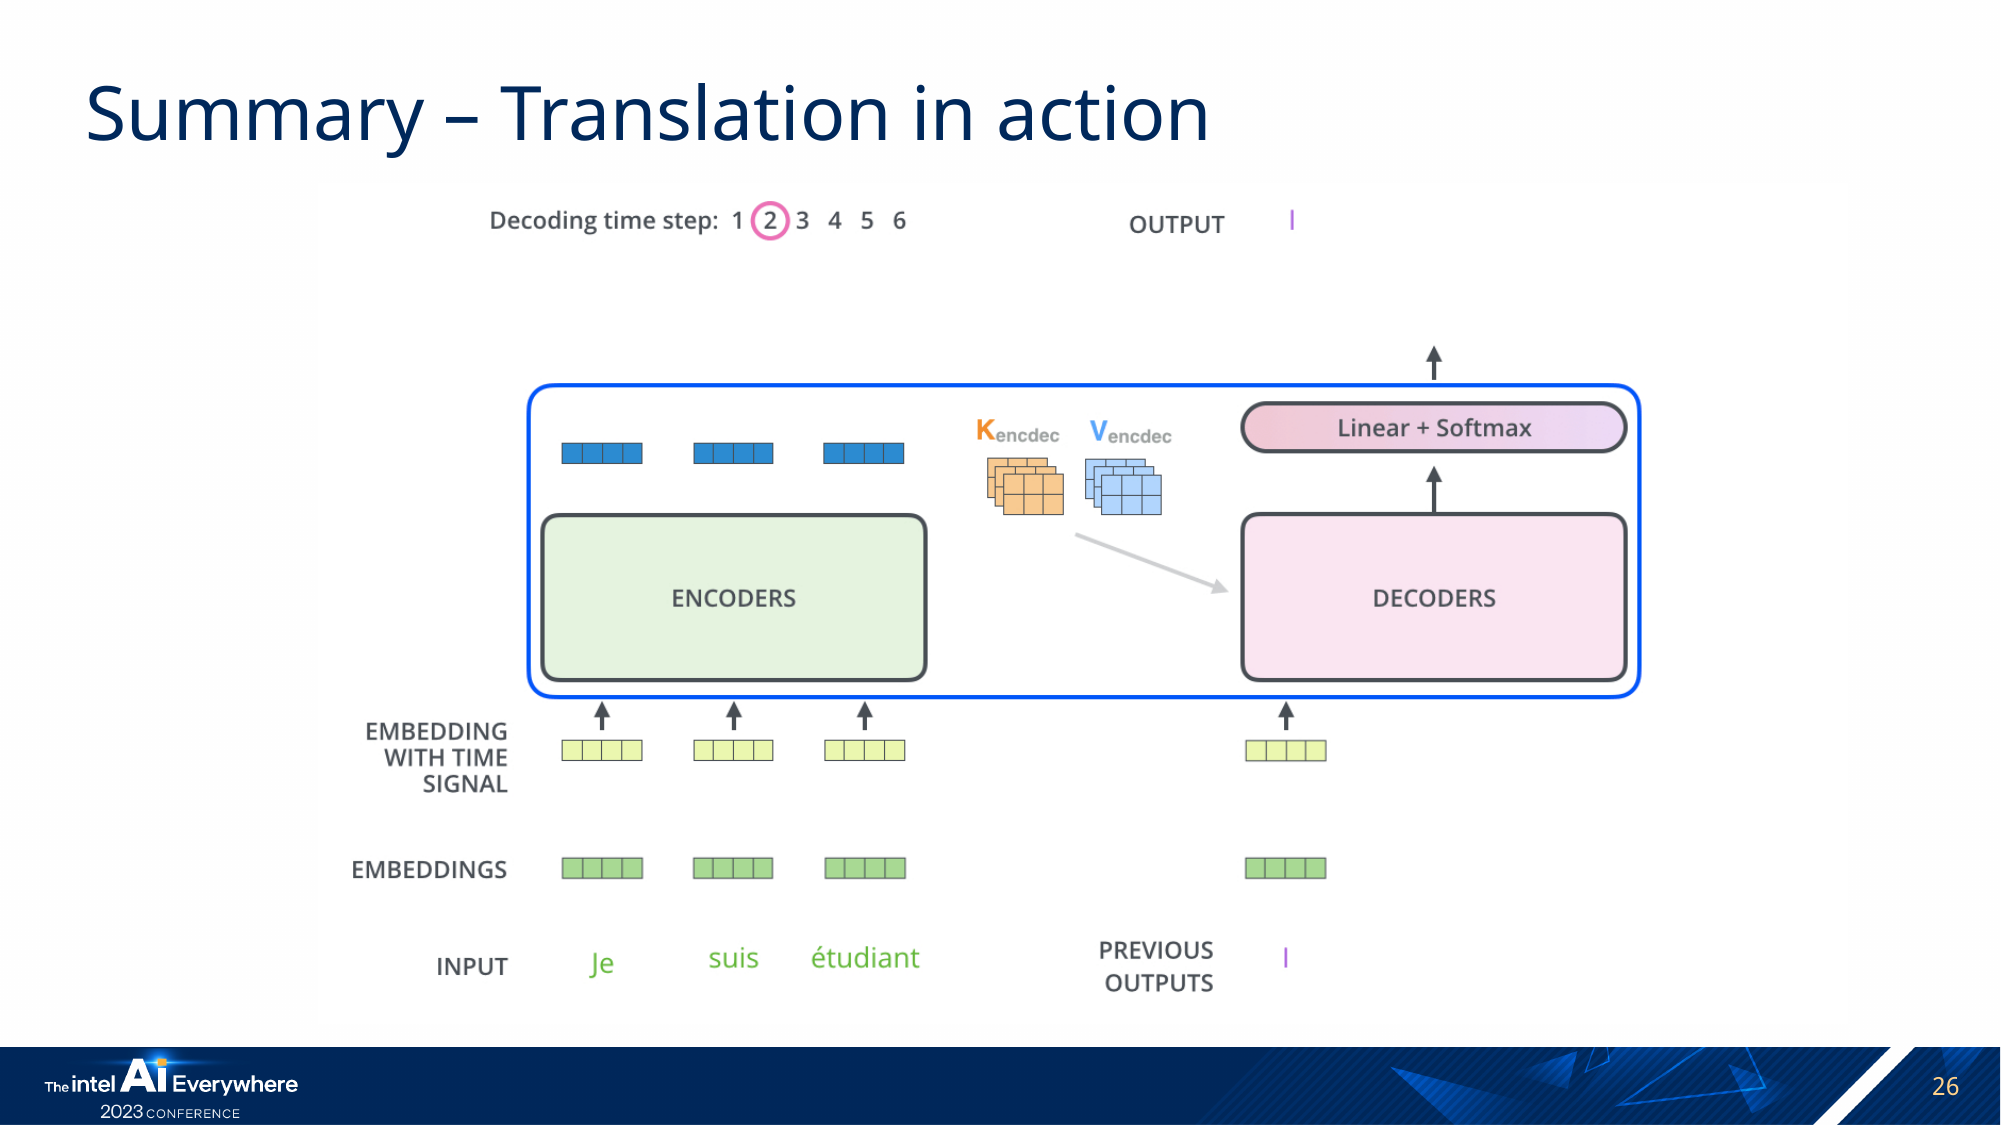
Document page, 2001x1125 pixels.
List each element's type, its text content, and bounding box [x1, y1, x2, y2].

title Summary – Translation in action [70, 60, 1623, 173]
slide_number 26 [1524, 1056, 1975, 1117]
picture [0, 0, 2001, 1125]
